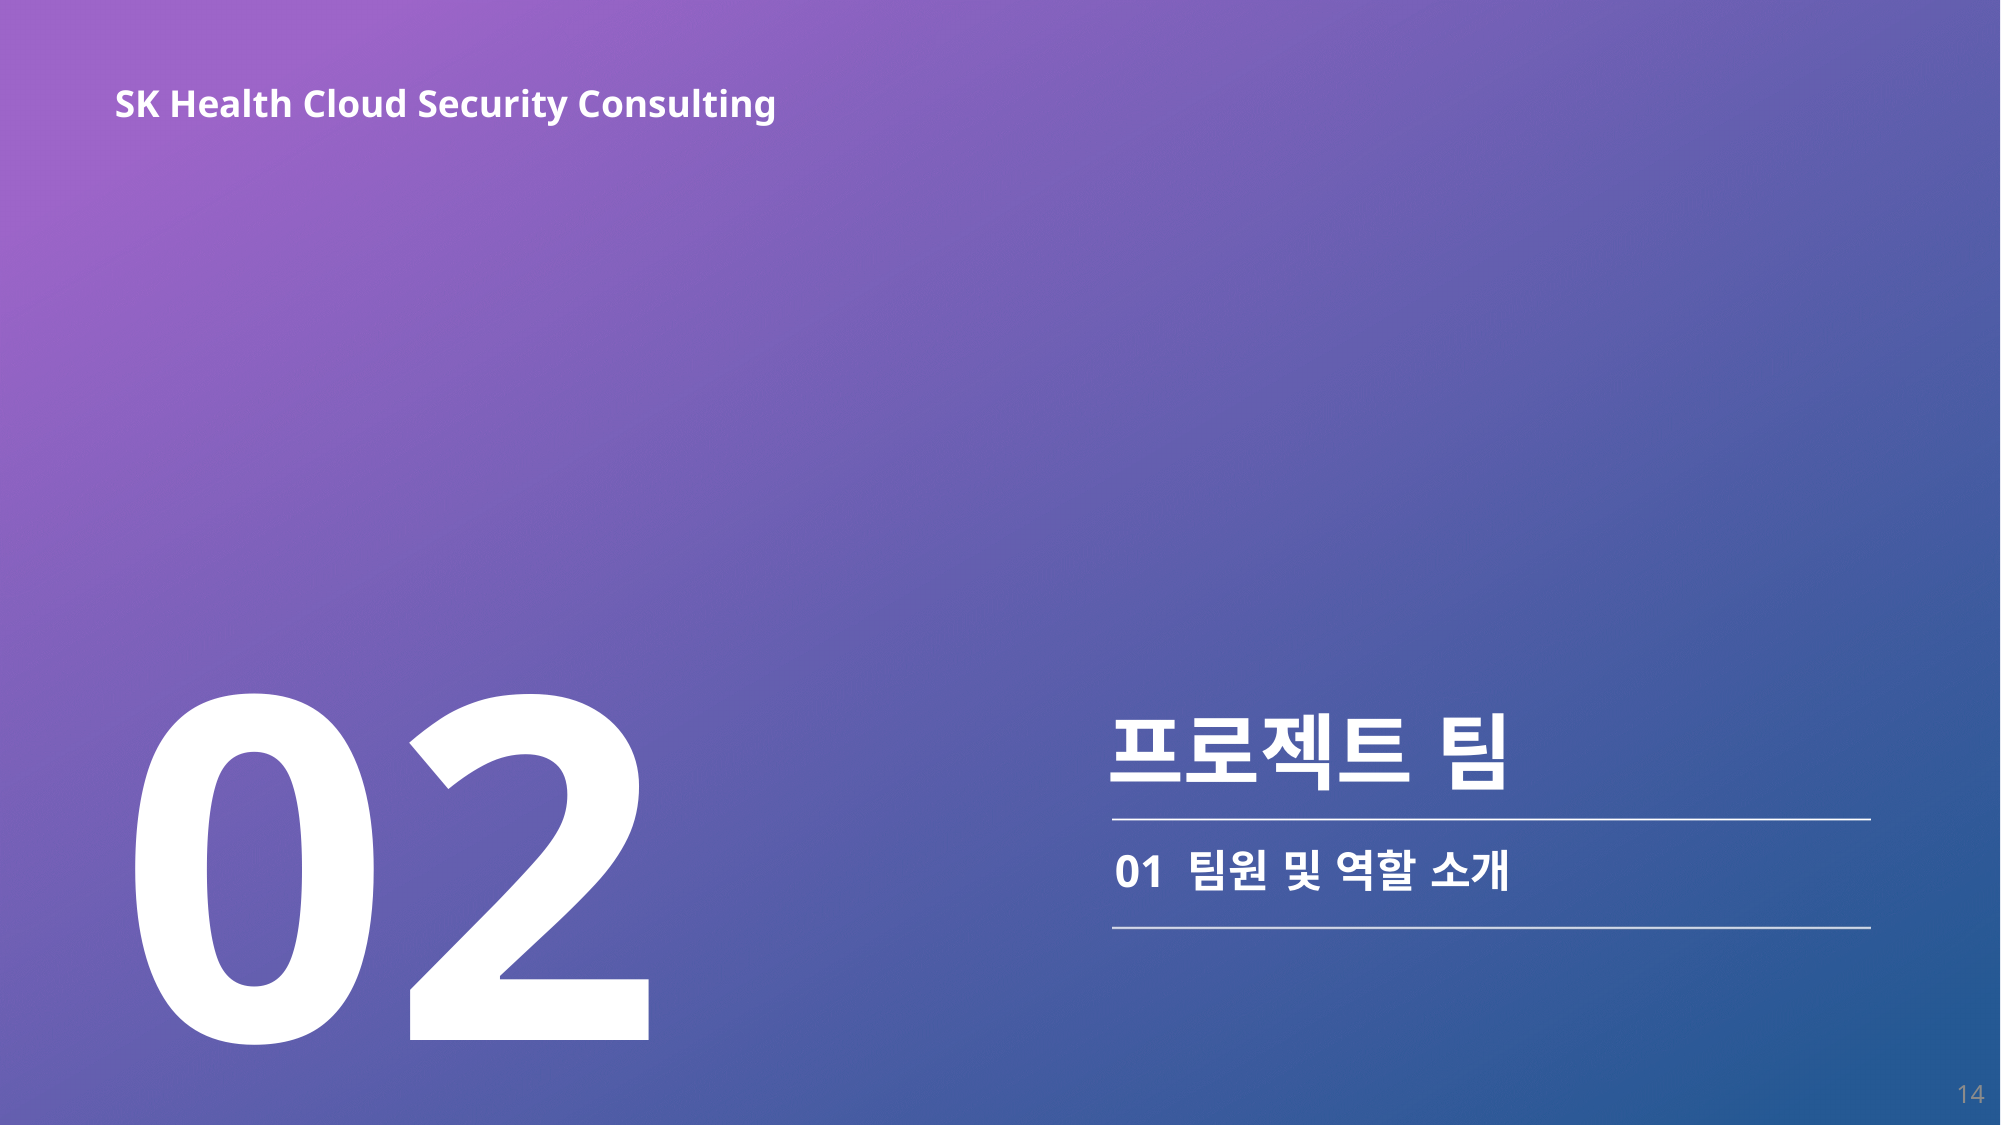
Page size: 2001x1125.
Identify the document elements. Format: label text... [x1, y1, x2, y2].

text_box SK Health Cloud Security Consulting [100, 73, 1101, 133]
text_box 01 팀원 및 역할 소개 [1100, 835, 1801, 930]
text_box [1112, 816, 1871, 823]
text_box 02 [103, 554, 695, 1125]
text_box 프로젝트 팀 [1092, 693, 2000, 808]
slide_number 14 [1550, 1065, 2000, 1125]
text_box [1112, 924, 1871, 932]
picture [0, 0, 2001, 1125]
